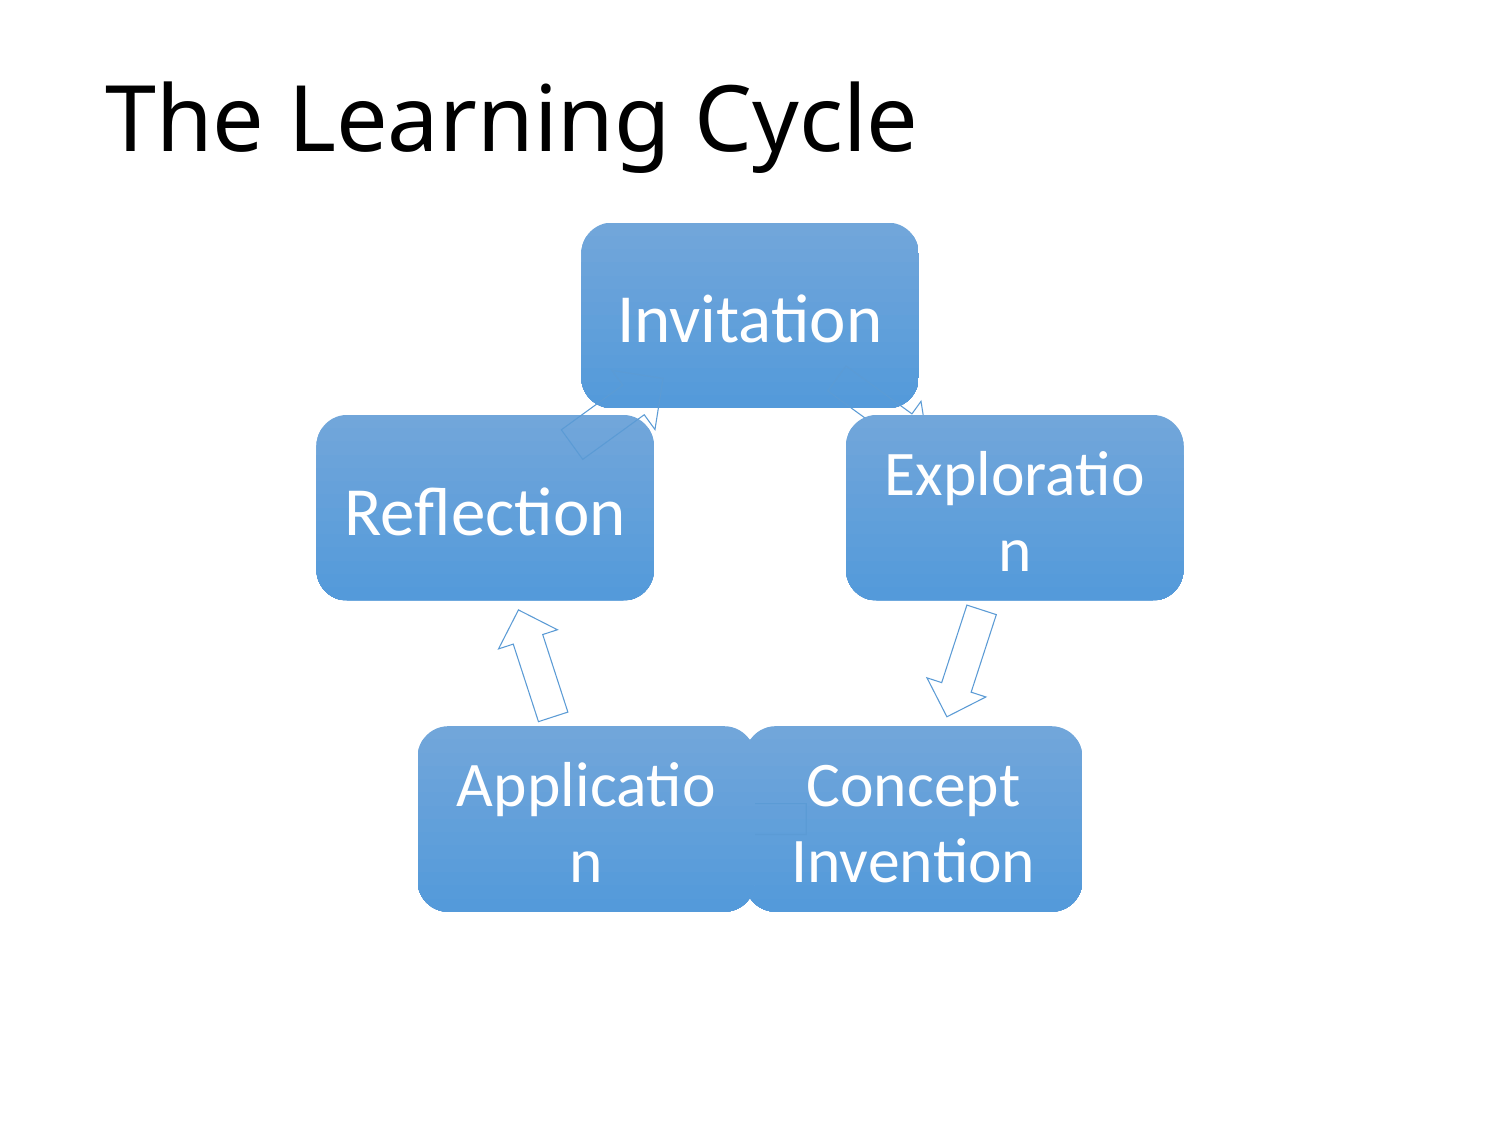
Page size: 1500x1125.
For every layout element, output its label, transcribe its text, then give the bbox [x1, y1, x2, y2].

title The Learning Cycle [90, 57, 1410, 186]
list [74, 222, 1425, 965]
